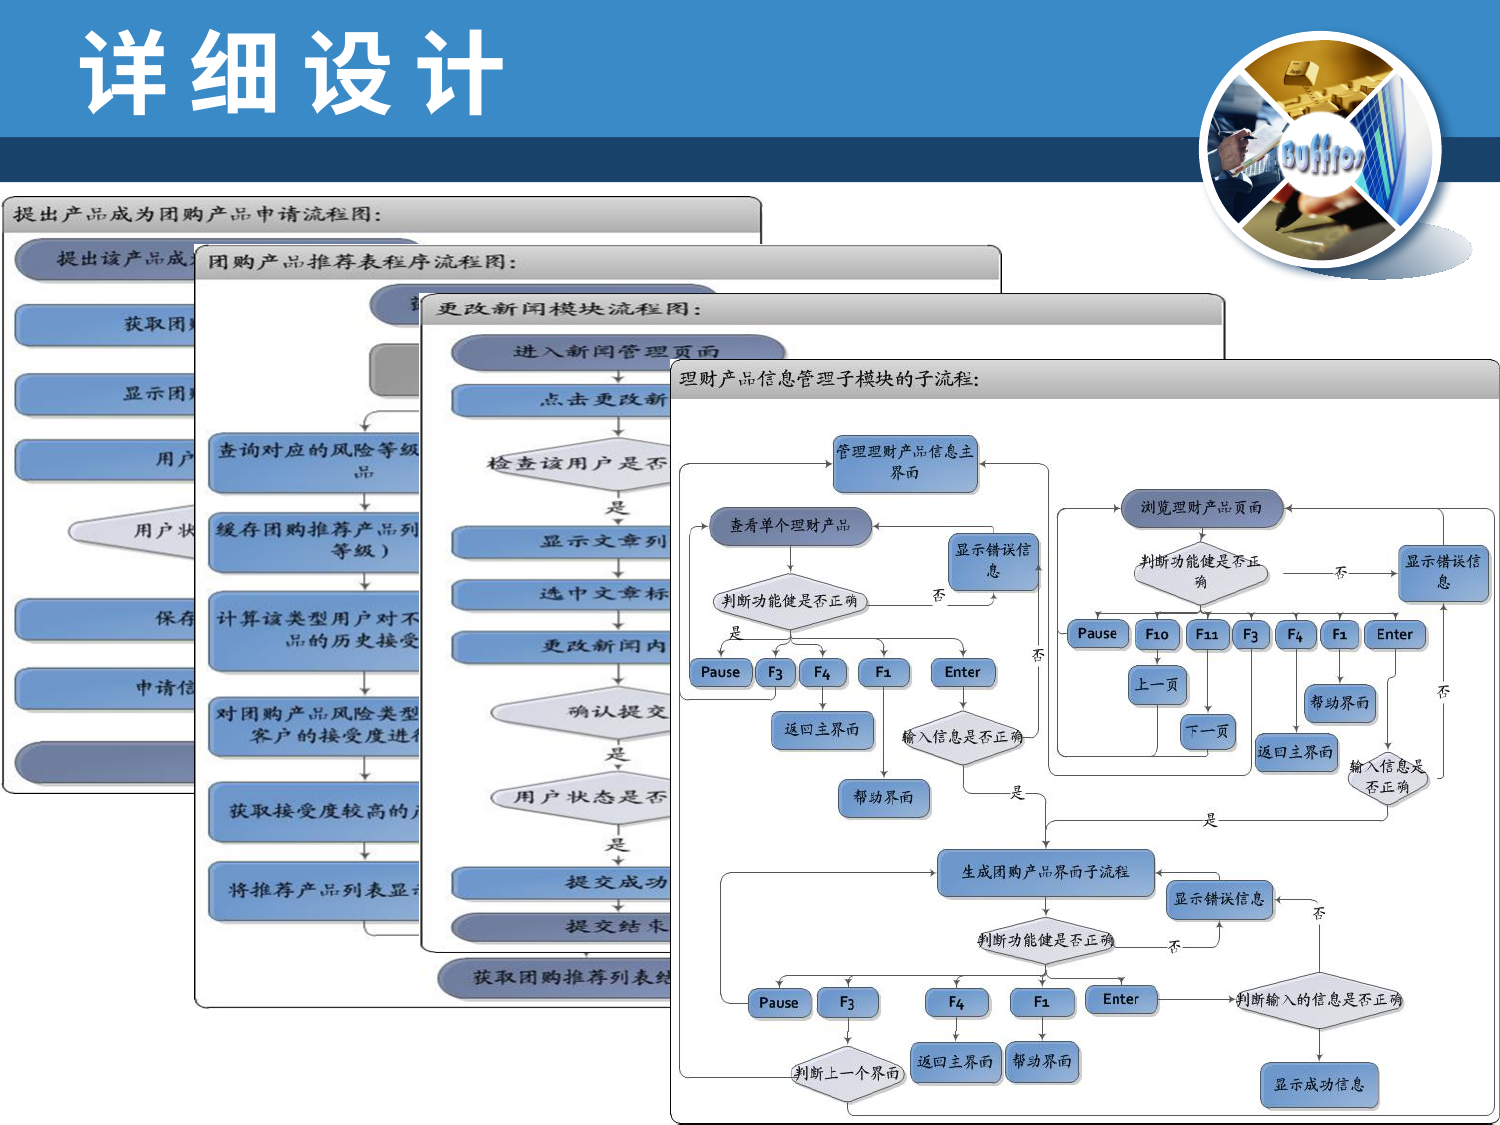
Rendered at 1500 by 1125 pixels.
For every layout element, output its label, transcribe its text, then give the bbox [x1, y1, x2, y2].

picture [1207, 40, 1433, 261]
title 详 细 设 计 [62, 24, 1275, 118]
picture [1, 196, 1500, 1125]
